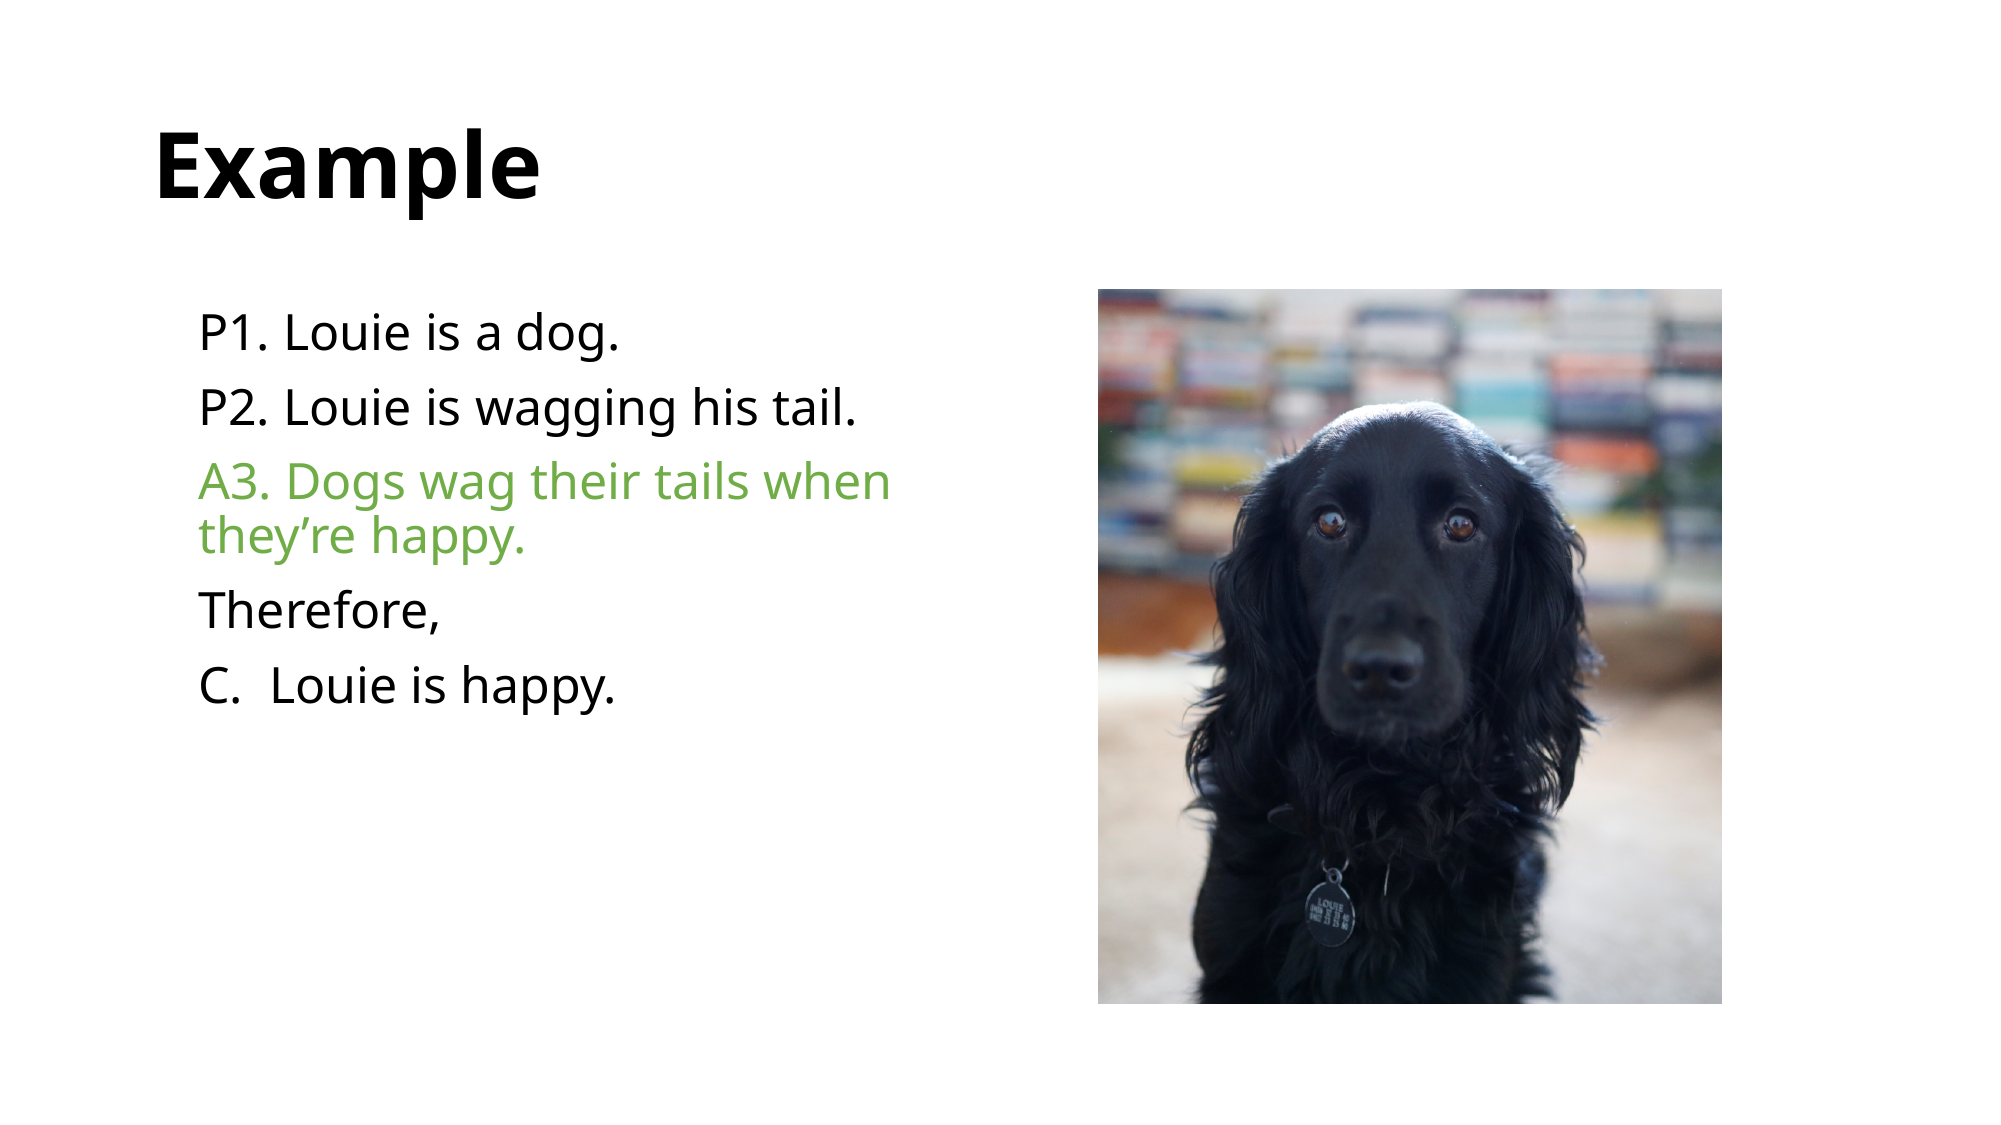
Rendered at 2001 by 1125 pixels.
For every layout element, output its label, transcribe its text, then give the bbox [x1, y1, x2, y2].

title Example [137, 59, 1863, 278]
list P1. Louie is a dog. P2. Louie is wagging his tail. A3. Dogs wag their tails when they’re happy. Therefore, C. Louie is happy. [183, 299, 1064, 1014]
picture [1098, 289, 1722, 1004]
